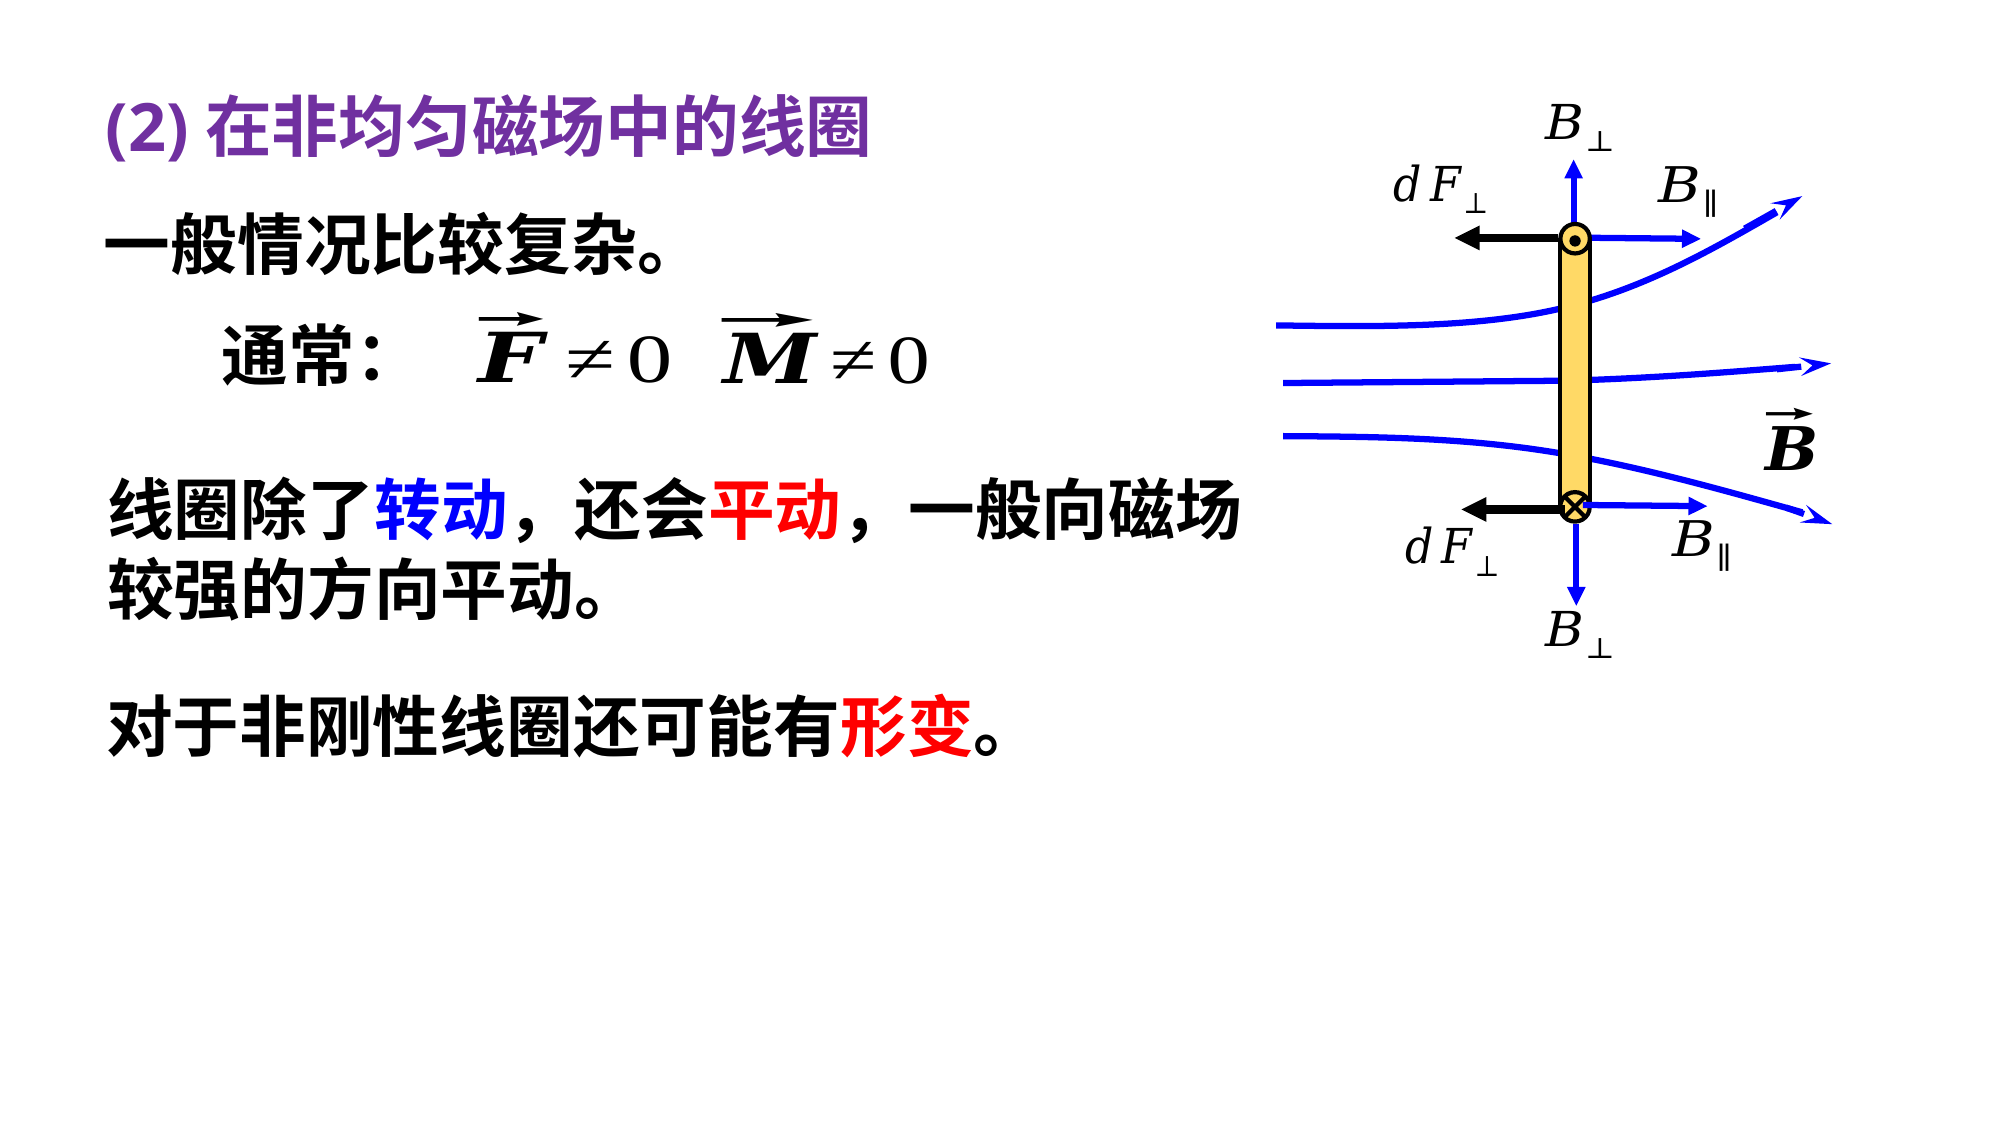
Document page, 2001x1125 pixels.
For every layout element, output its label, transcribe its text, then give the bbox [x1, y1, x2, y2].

text_box [1283, 435, 1559, 477]
text_box 一般情况比较复杂。 [89, 195, 720, 291]
text_box [1559, 223, 1591, 255]
text_box [1570, 236, 1580, 246]
text_box [1283, 374, 1559, 385]
text_box (2)在非均匀磁场中的线圈 [90, 77, 888, 173]
text_box 线圈除了转动，还会平动，一般向磁场 较强的方向平动。 [92, 460, 1258, 636]
text_box 通常： [206, 306, 437, 402]
text_box 对于非刚性线圈还可能有形变。 [91, 676, 1056, 772]
text_box [1591, 367, 1776, 381]
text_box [1744, 196, 1803, 229]
text_box [1591, 219, 1745, 302]
text_box [1276, 261, 1559, 328]
text_box [1591, 457, 1786, 510]
text_box [1574, 222, 1591, 237]
text_box [1559, 244, 1591, 502]
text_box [1786, 507, 1833, 525]
text_box [1559, 491, 1591, 523]
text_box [1776, 363, 1832, 370]
